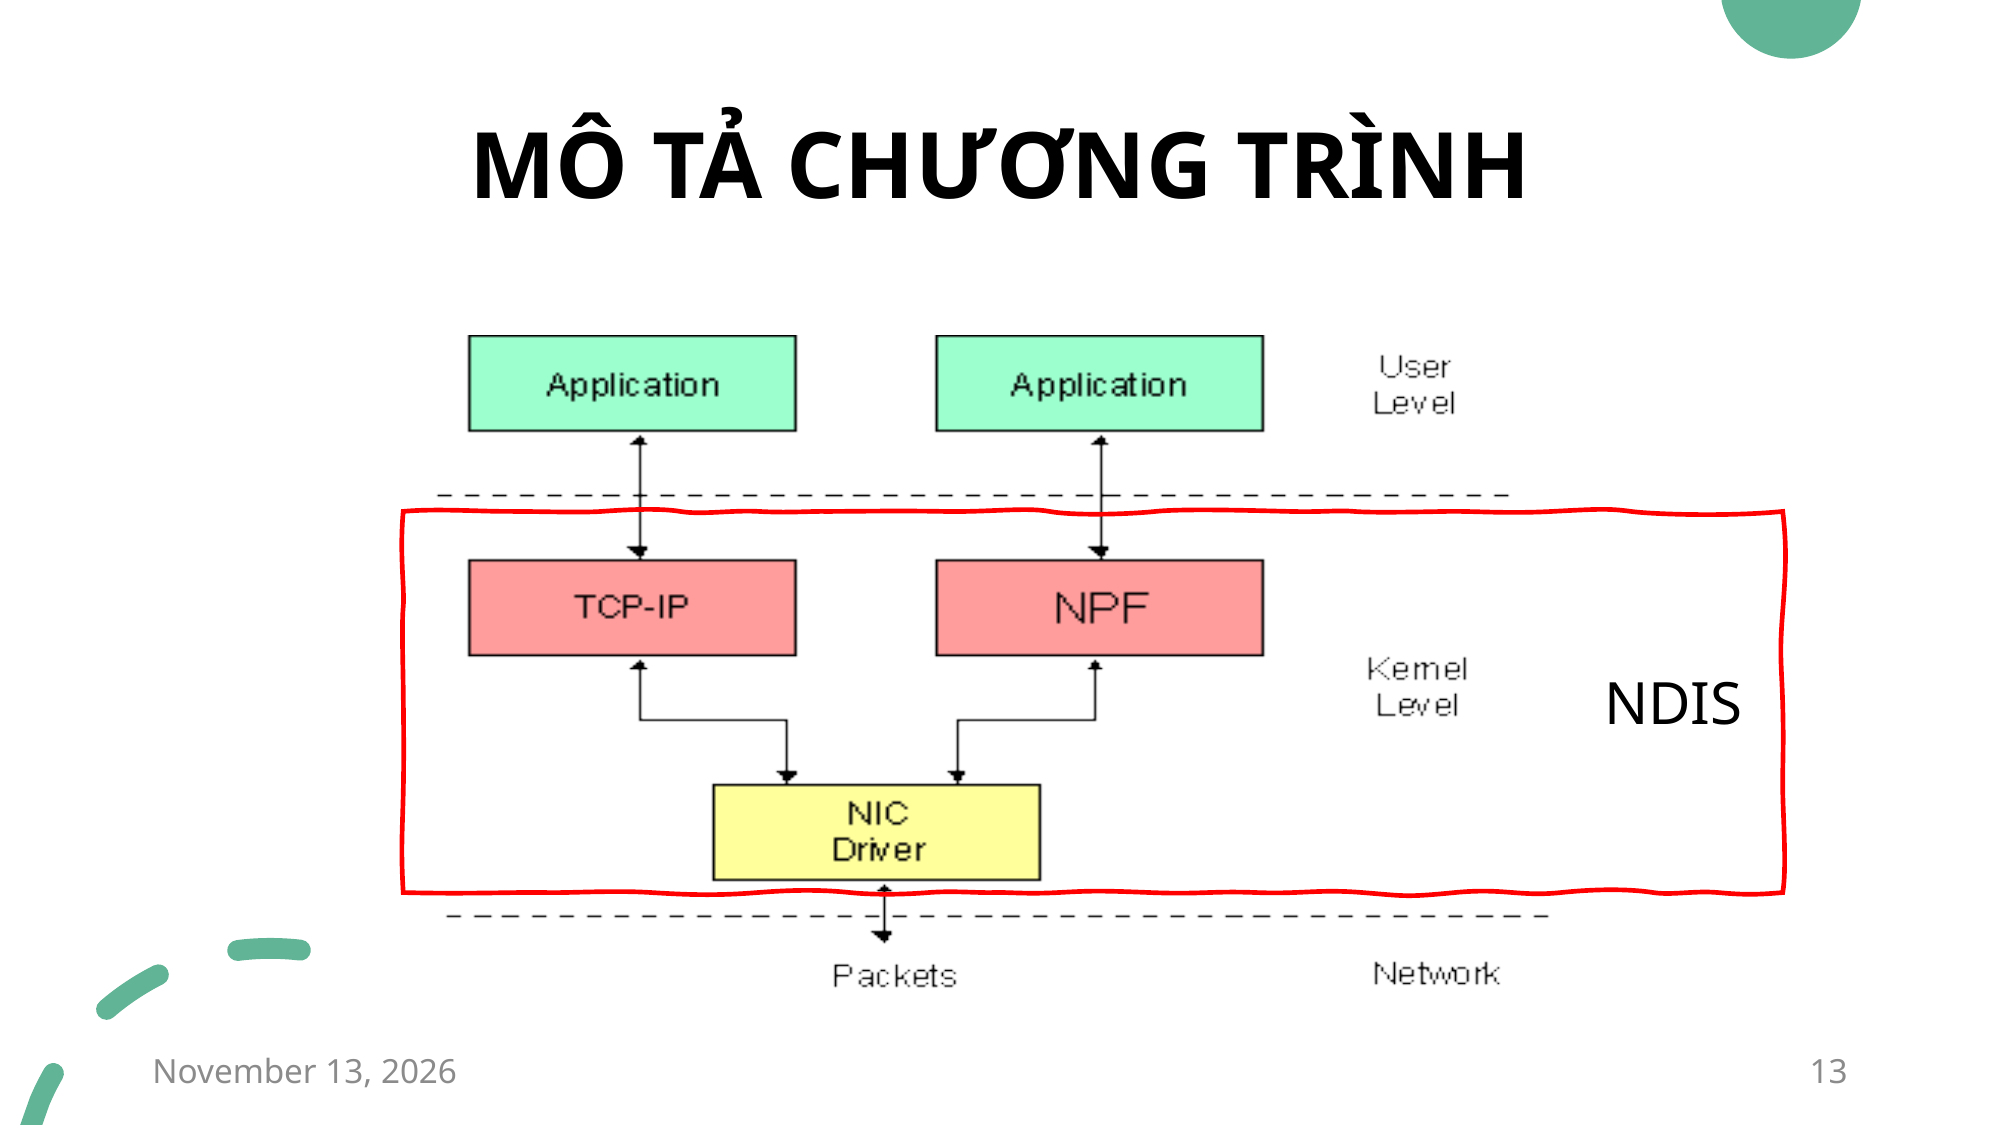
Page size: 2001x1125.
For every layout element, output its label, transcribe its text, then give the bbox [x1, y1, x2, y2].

text_box NDIS [1589, 659, 1758, 744]
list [435, 335, 1565, 1001]
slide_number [137, 1042, 588, 1103]
title MÔ TẢ CHƯƠNG TRÌNH [137, 59, 1863, 278]
text_box [400, 509, 435, 895]
text_box [1565, 508, 1787, 896]
slide_number 13 [1412, 1042, 1863, 1103]
